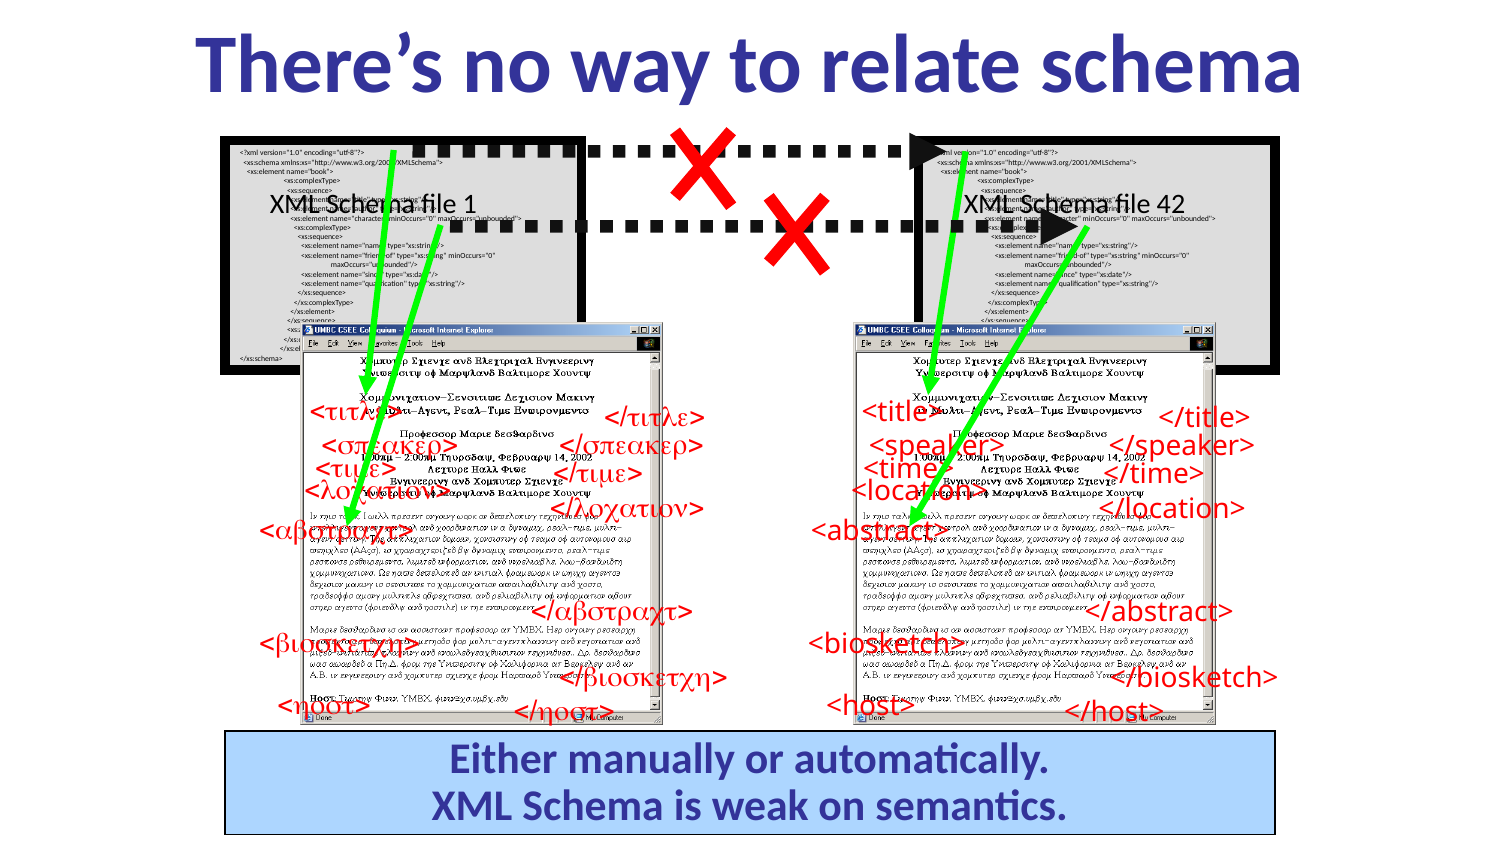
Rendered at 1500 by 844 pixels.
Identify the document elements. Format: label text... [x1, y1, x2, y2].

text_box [768, 196, 826, 273]
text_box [918, 140, 1276, 320]
text_box Either manually or automatically. XML Schema is weak on semantics. [224, 731, 1275, 835]
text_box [674, 130, 732, 207]
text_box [243, 322, 744, 735]
title There’s no way to relate schema [0, 26, 1500, 92]
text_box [796, 322, 1293, 736]
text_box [224, 140, 582, 374]
